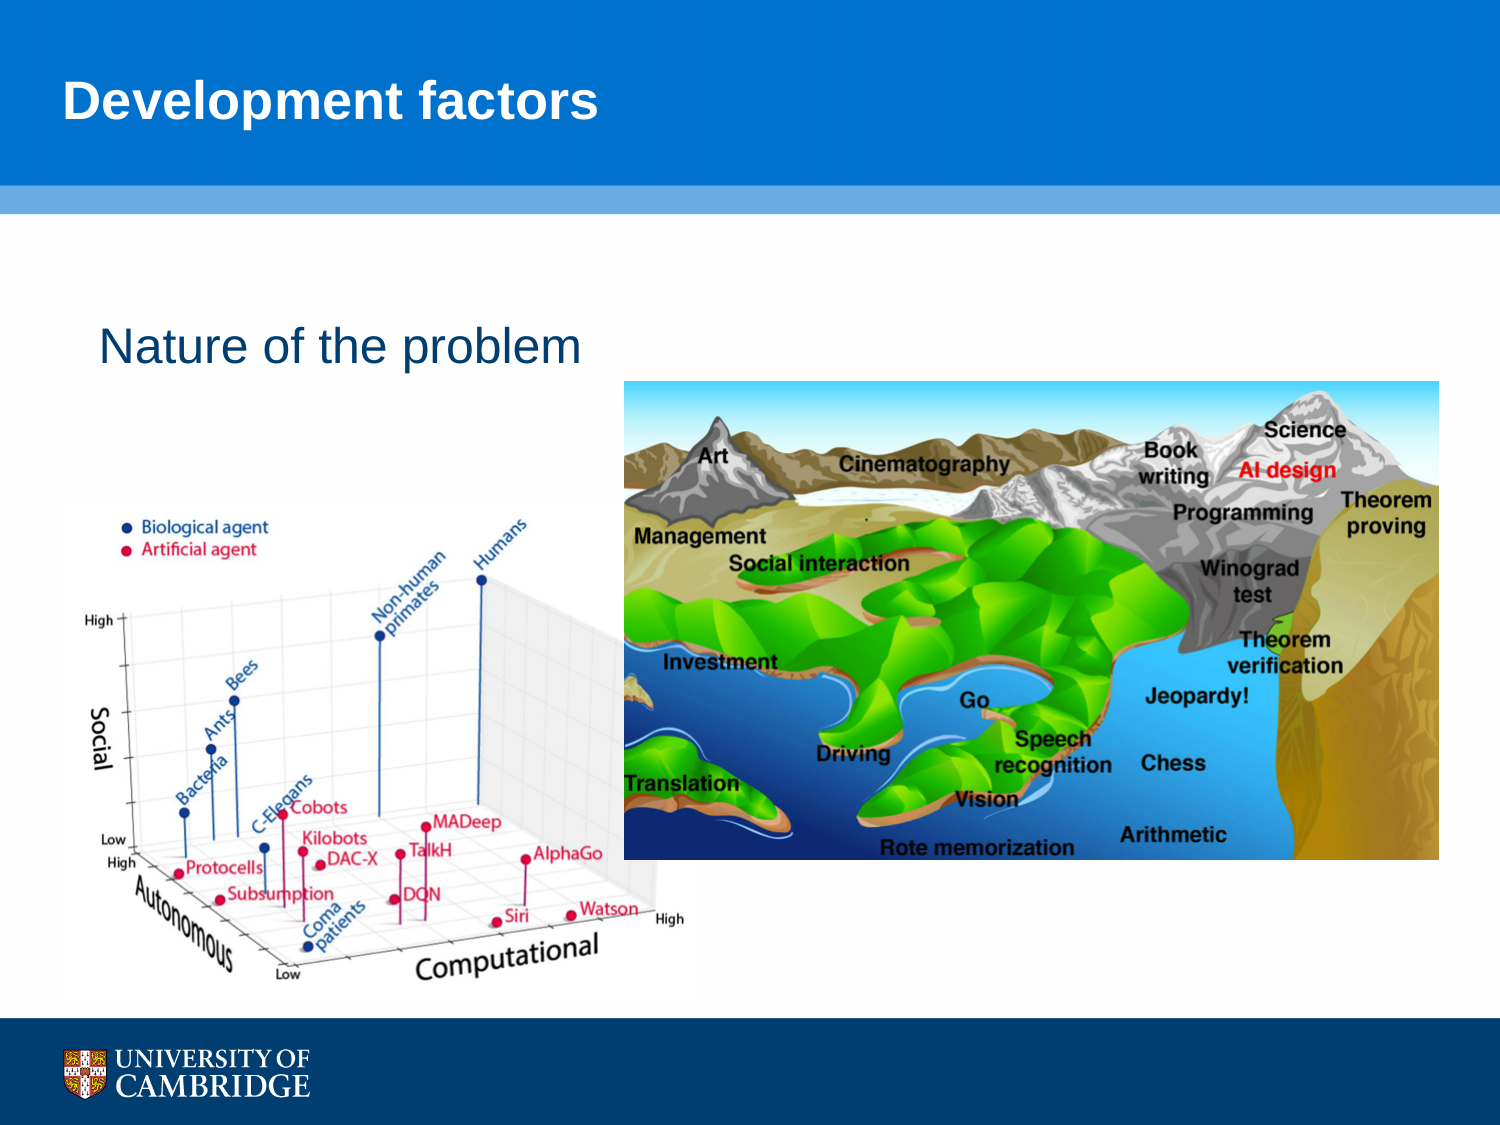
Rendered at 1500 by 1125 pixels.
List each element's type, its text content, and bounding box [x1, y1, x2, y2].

picture [0, 0, 1500, 1125]
text_box Nature of the problem [91, 305, 591, 381]
title Development factors [62, 64, 1438, 136]
